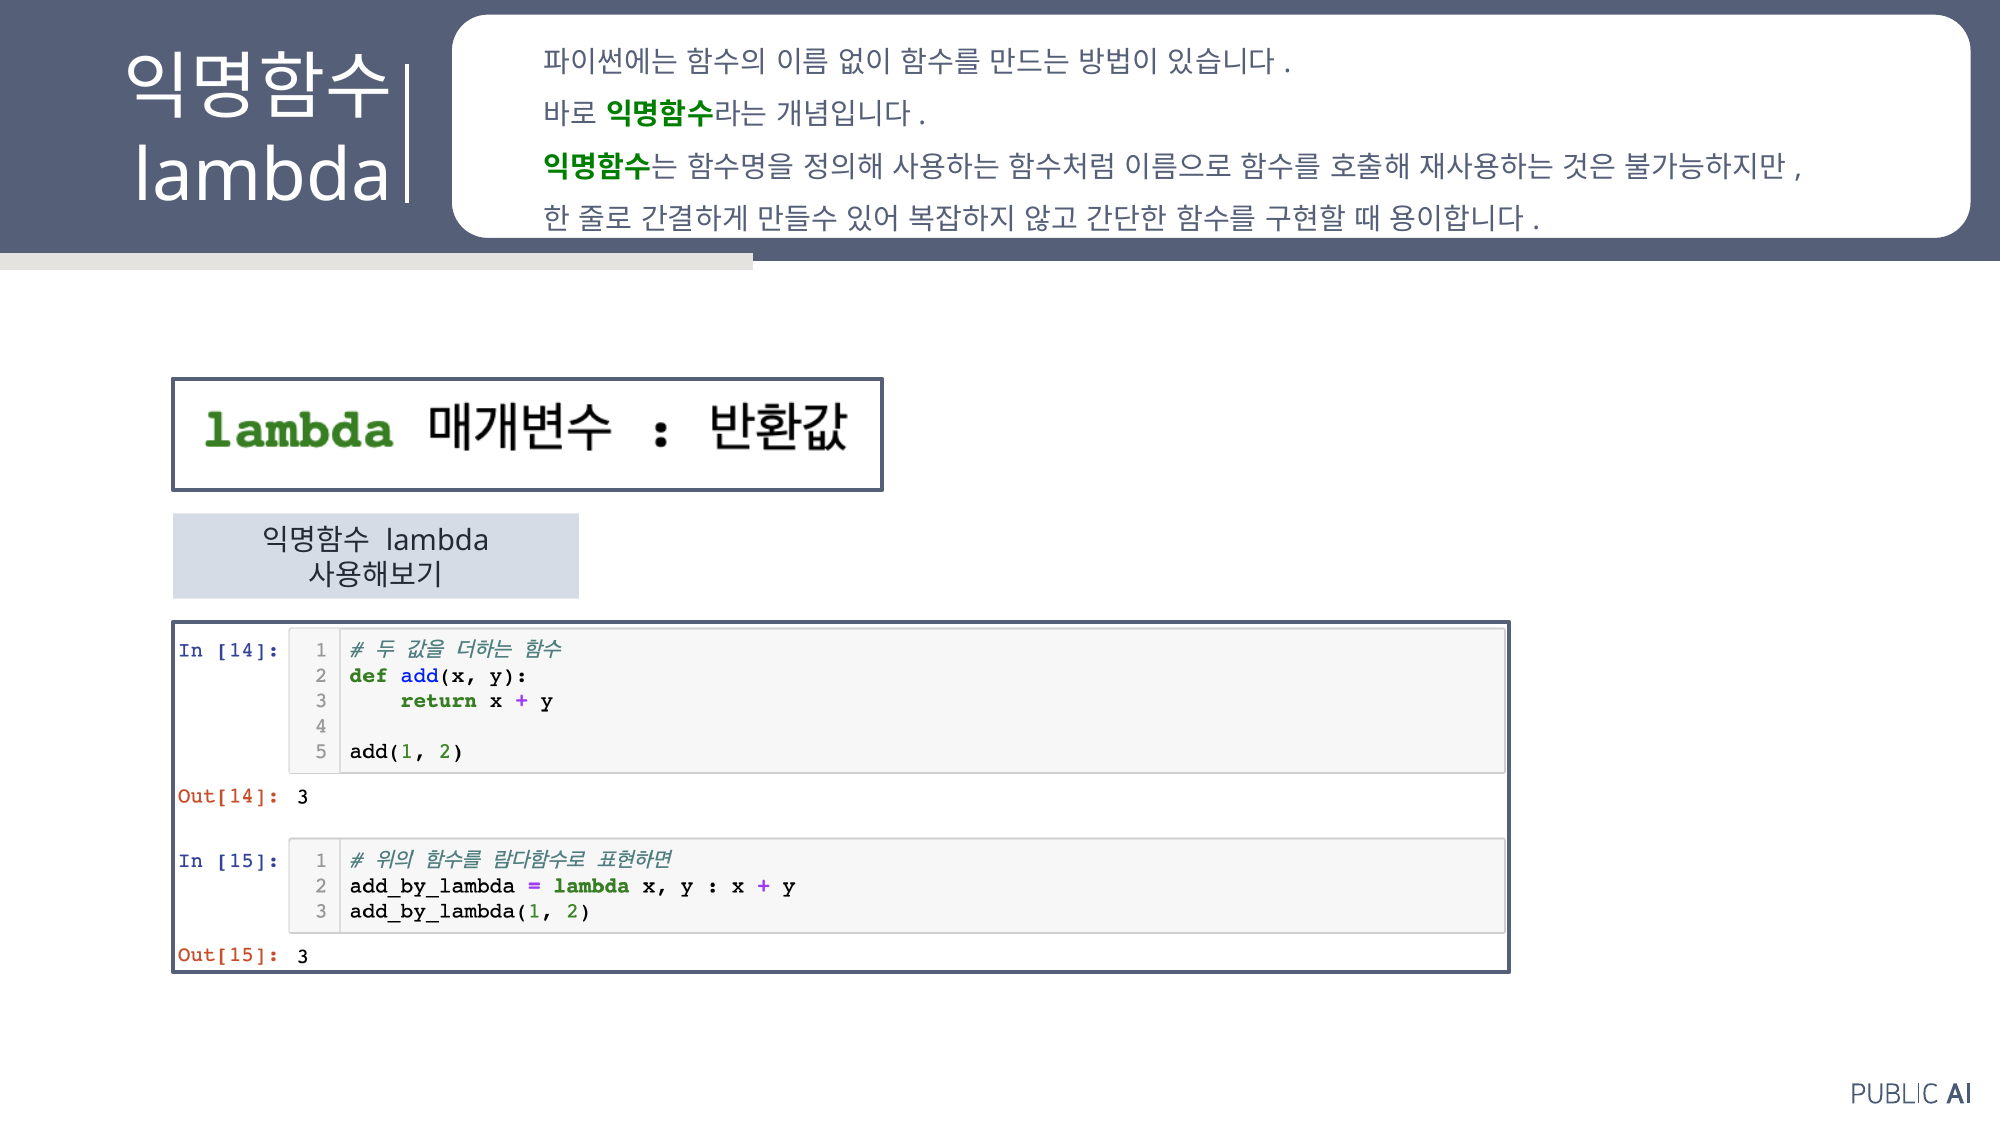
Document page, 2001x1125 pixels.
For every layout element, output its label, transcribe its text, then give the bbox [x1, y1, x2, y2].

picture [174, 624, 1508, 970]
text_box 익명함수 lambda 사용해보기 [173, 513, 579, 599]
picture [174, 380, 881, 488]
text_box 파이썬에는 함수의 이름 없이 함수를 만드는 방법이 있습니다. 바로 익명함수라는 개념입니다. 익명함수는 함수명을 정의해 사용하는 함수처럼 이름으로 함수를 호출해 재사용하는 것은 불가능하지만, 한 줄로 간결하게 만들수 있어 복잡하지 않고 간단한 함수를 구현할 때 용이합니다. [529, 18, 1902, 243]
text_box 익명함수 lambda [108, 32, 408, 223]
